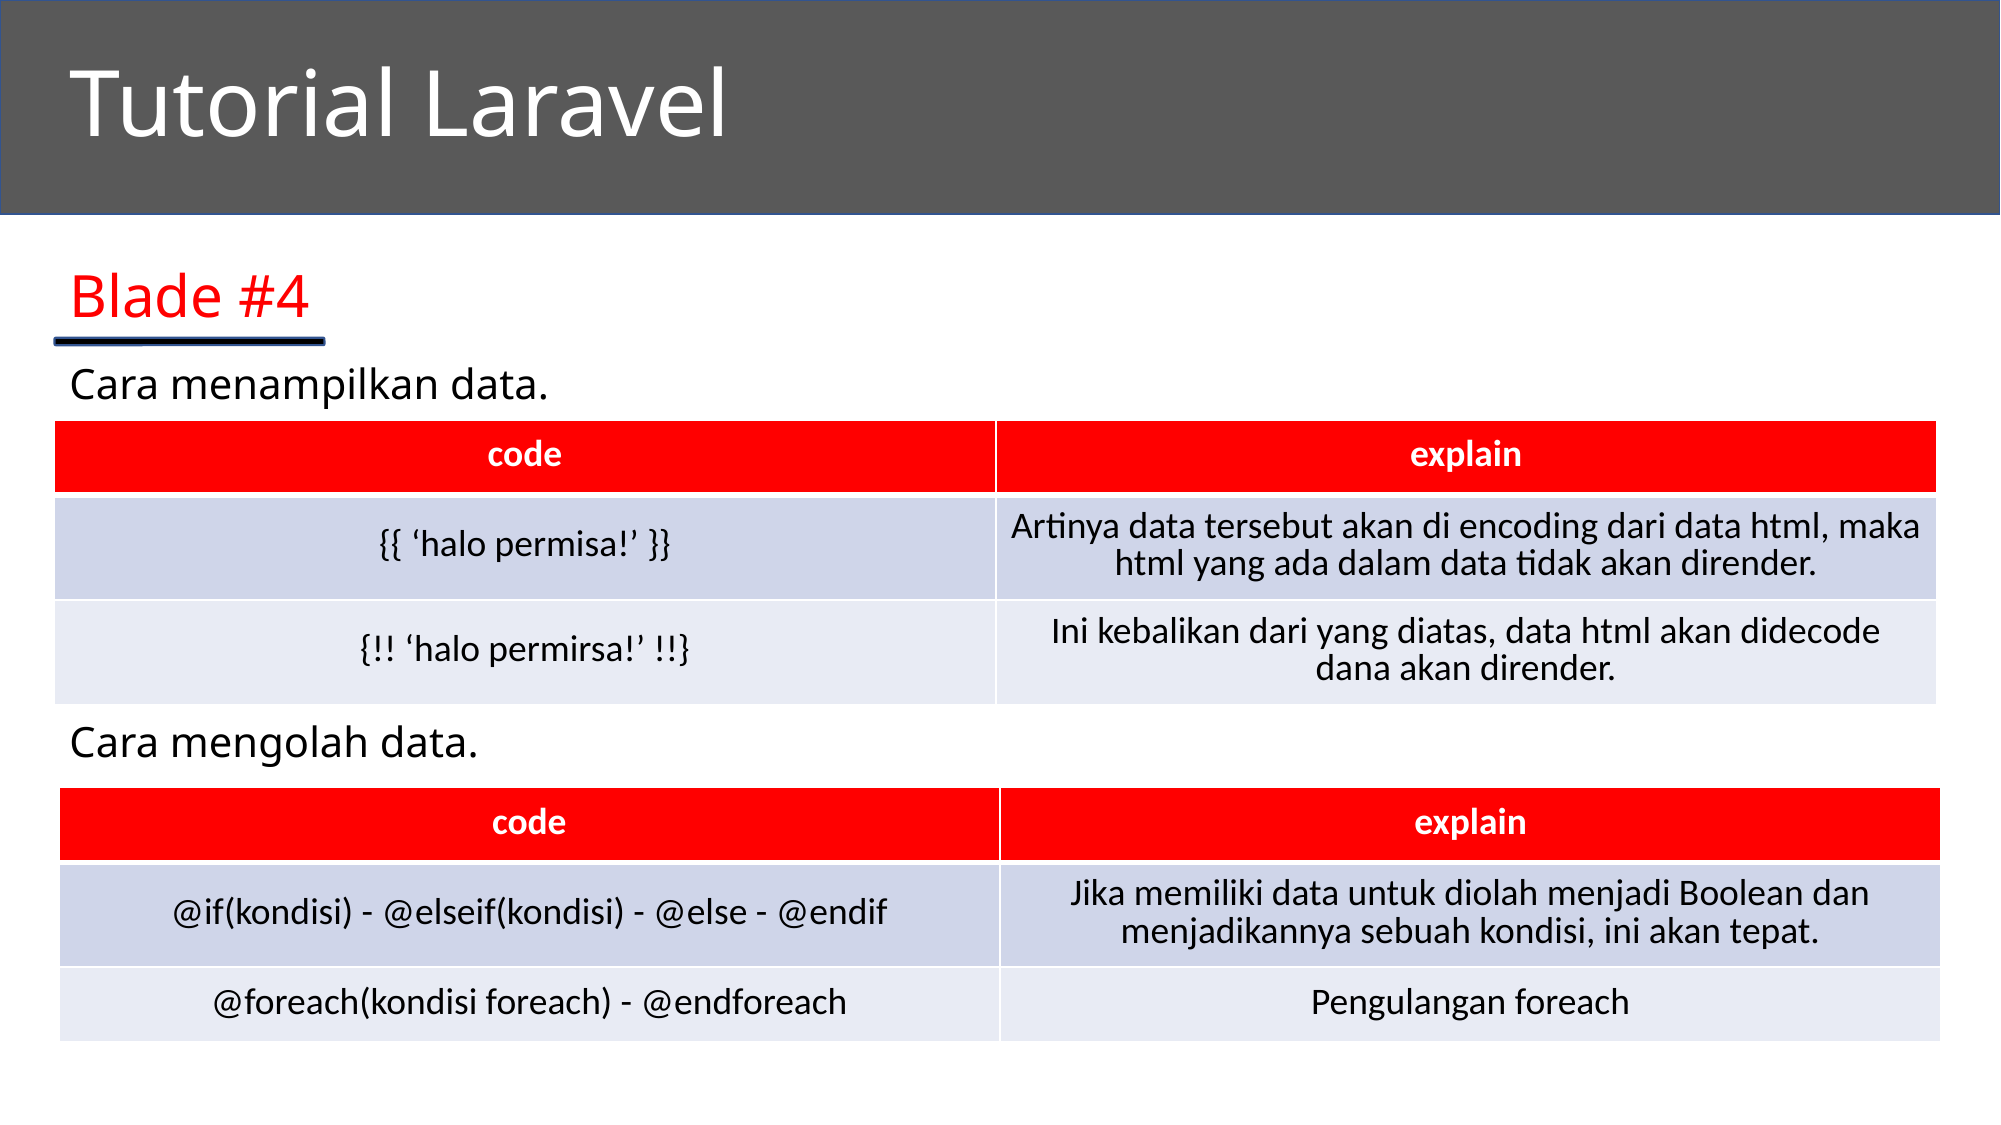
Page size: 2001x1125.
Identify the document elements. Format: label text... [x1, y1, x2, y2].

text_box [0, 0, 2000, 215]
text_box Cara mengolah data. [54, 708, 1270, 774]
text_box Blade #4 [54, 251, 569, 337]
text_box Cara menampilkan data. [54, 350, 1270, 416]
table_header explain [1001, 788, 1940, 860]
table_cell @foreach(kondisi foreach) - @endforeach [60, 968, 999, 1041]
table_header explain [997, 421, 1936, 492]
table_cell {{ ‘halo permisa!’ }} [55, 498, 995, 599]
table_header code [55, 421, 995, 492]
text_box [53, 336, 326, 347]
table_cell Artinya data tersebut akan di encoding dari data html, maka html yang ada dalam data tidak akan dirender. [997, 498, 1936, 599]
table_cell @if(kondisi) - @elseif(kondisi) - @else - @endif [60, 865, 999, 966]
table_cell Jika memiliki data untuk diolah menjadi Boolean dan menjadikannya sebuah kondisi, ini akan tepat. [1001, 865, 1940, 966]
table_cell Pengulangan foreach [1001, 968, 1940, 1041]
text_box Tutorial Laravel [54, 38, 1555, 176]
table_cell {!! ‘halo permirsa!’ !!} [55, 601, 995, 704]
table_header code [60, 788, 999, 860]
table_cell Ini kebalikan dari yang diatas, data html akan didecode dana akan dirender. [997, 601, 1936, 704]
